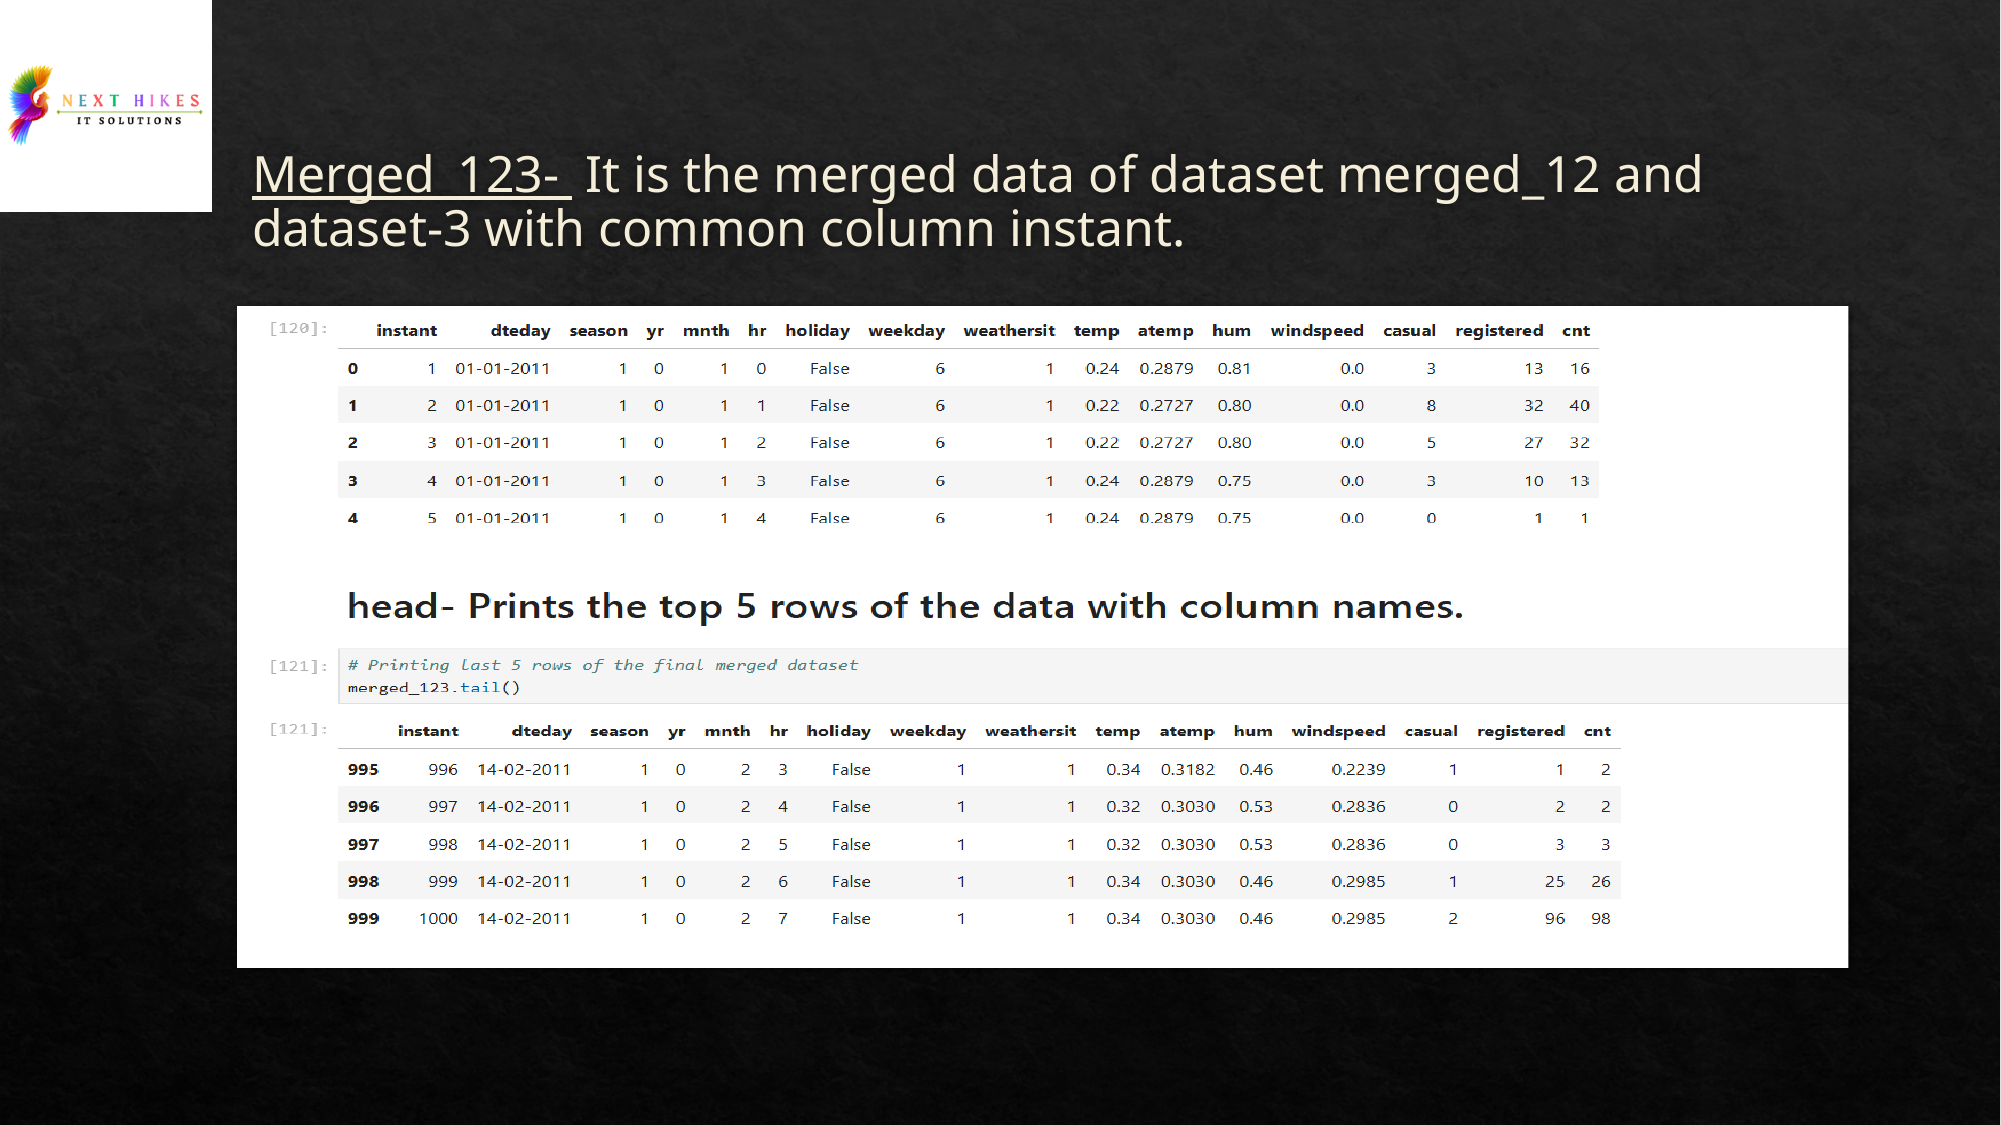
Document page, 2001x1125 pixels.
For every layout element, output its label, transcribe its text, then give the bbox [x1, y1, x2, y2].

title Merged_123- It is the merged data of dataset merged_12 and dataset-3 with common column instant. [237, 99, 1849, 302]
picture [0, 0, 212, 212]
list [236, 305, 1849, 968]
